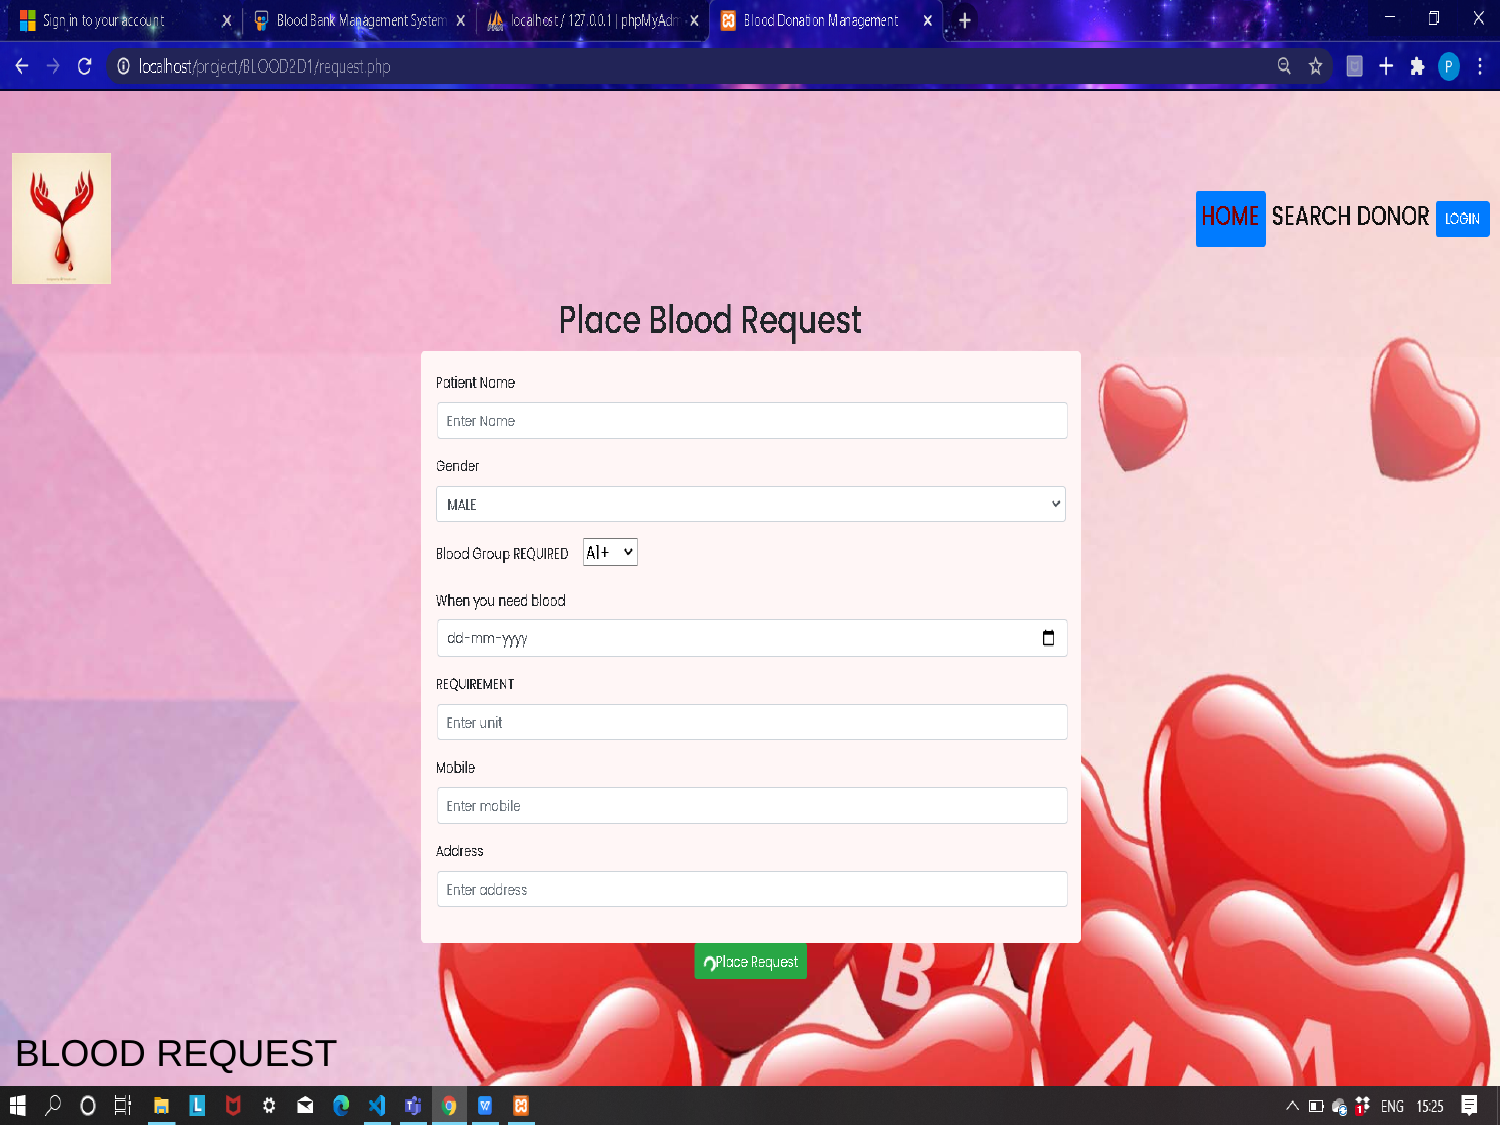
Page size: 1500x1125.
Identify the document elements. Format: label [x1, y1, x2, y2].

list [0, 0, 1500, 1125]
